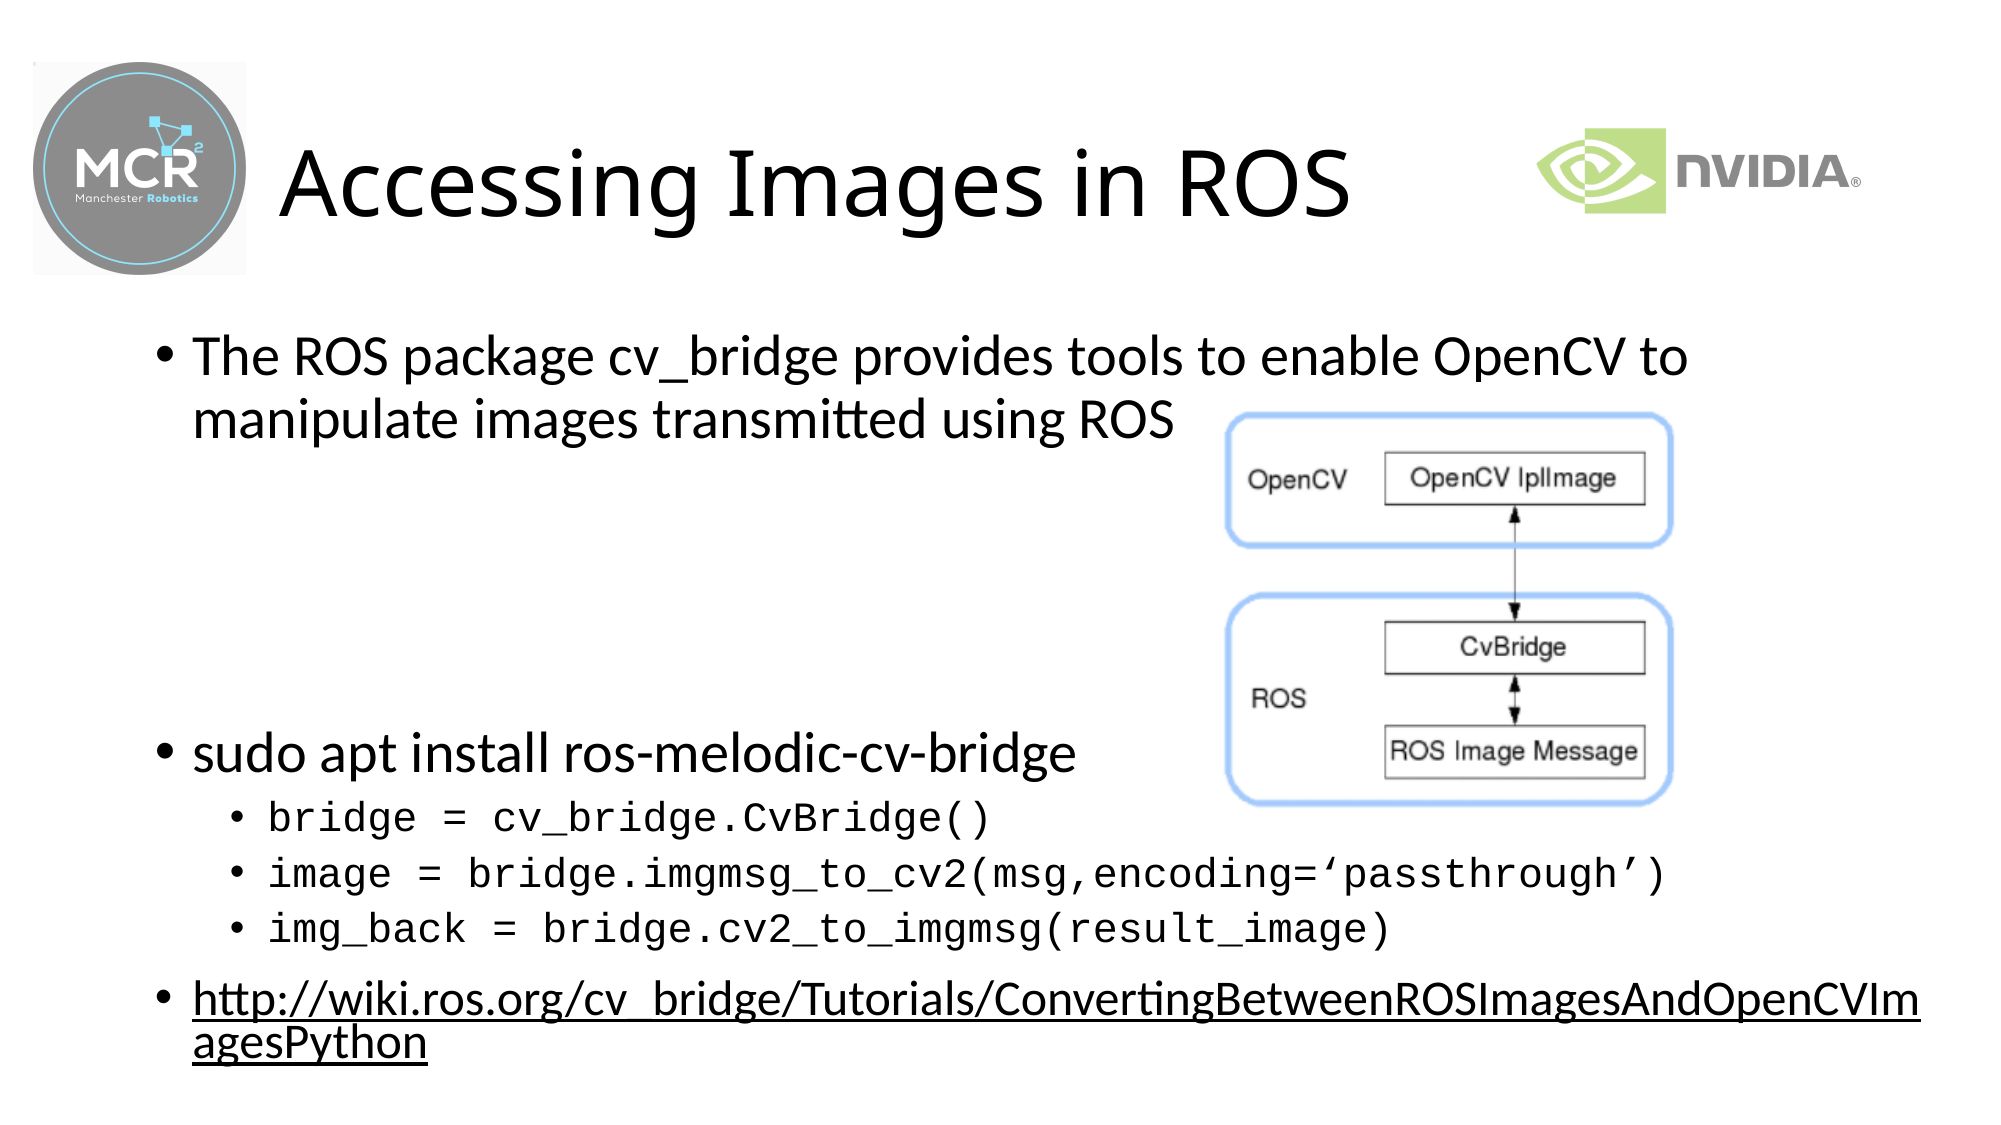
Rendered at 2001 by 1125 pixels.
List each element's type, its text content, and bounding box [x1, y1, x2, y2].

text_box Accessing Images in ROS [264, 77, 1521, 296]
text_box The ROS package cv_bridge provides tools to enable OpenCV to manipulate images transmitted using ROS sudo apt install ros-melodic-cv-bridge bridge = cv_bridge.CvBridge() image = bridge.imgmsg_to_cv2(msg,encoding=‘passthrough’) img_back = bridge.cv2_to_imgmsg(result_image) http://wiki.ros.org/cv_bridge/Tutorials/ConvertingBetweenROSImagesAndOpenCVImagesPython [139, 317, 1954, 1125]
picture [1200, 382, 1708, 822]
